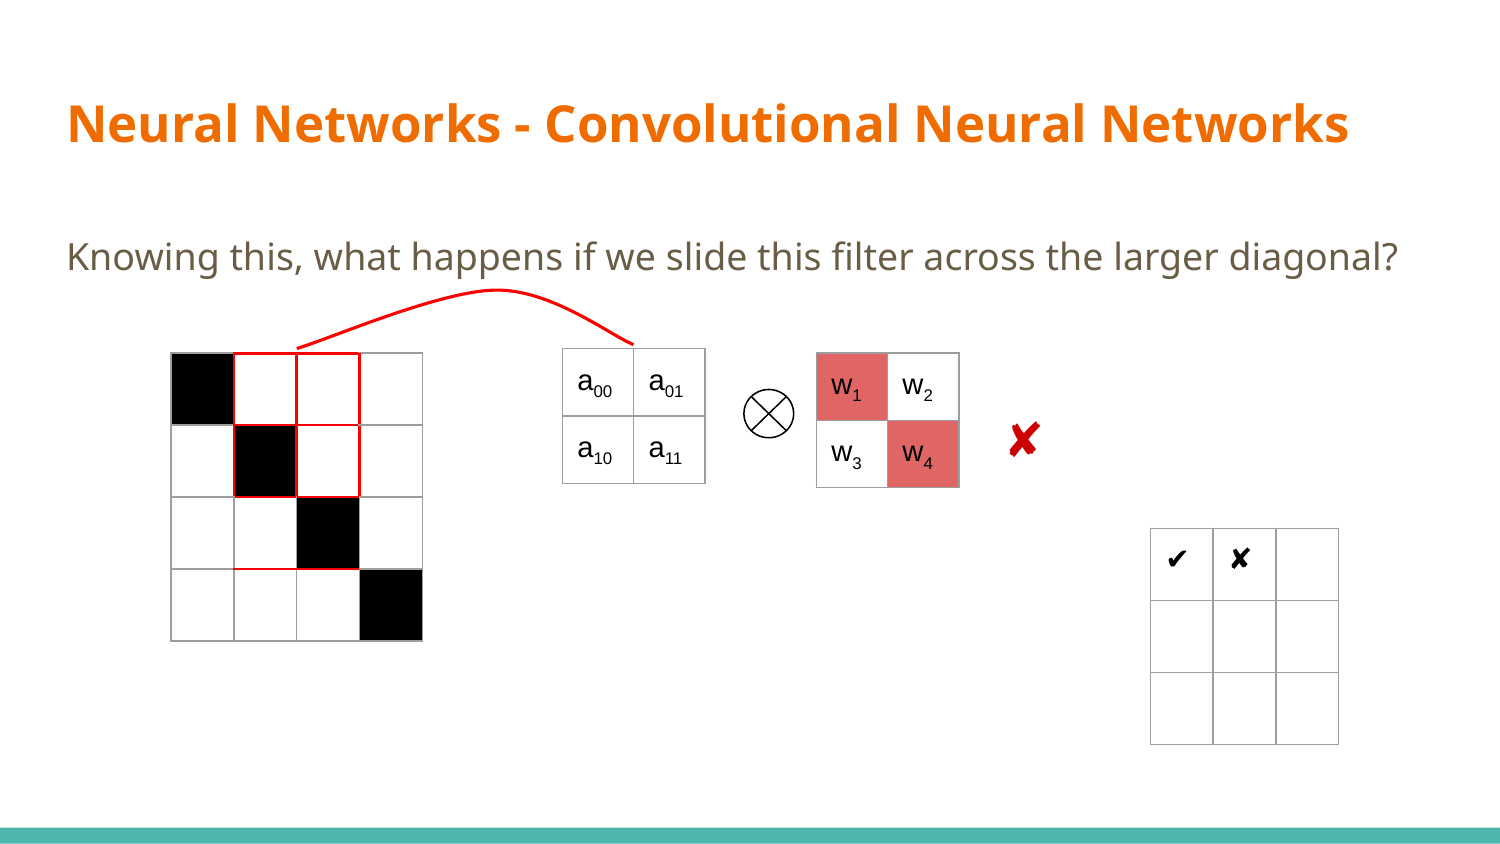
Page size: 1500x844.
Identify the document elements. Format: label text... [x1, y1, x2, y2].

table_header [1277, 529, 1338, 600]
table_cell [235, 498, 296, 568]
table_cell [1151, 601, 1212, 672]
table_cell [172, 426, 233, 496]
table_cell [235, 426, 295, 496]
title Neural Networks - Convolutional Neural Networks [51, 72, 1449, 189]
table_cell [1151, 673, 1212, 744]
table_cell [1277, 601, 1338, 672]
table_cell a10 [563, 417, 633, 483]
table_header [298, 355, 358, 424]
table_cell [297, 498, 359, 568]
table_cell w3 [817, 421, 887, 487]
text_box [296, 290, 634, 349]
table_cell w4 [888, 421, 958, 487]
text_box [755, 389, 782, 393]
table_cell [361, 426, 422, 496]
table_cell [172, 570, 233, 640]
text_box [750, 396, 787, 431]
table_header ✘ [1214, 529, 1275, 600]
text_box ✘ [988, 386, 1058, 458]
table_header w2 [888, 354, 958, 420]
table_cell [1214, 601, 1275, 672]
table_cell [360, 498, 422, 568]
table_cell [360, 570, 422, 640]
list Knowing this, what happens if we slide this filter across the larger diagonal? [51, 207, 1449, 302]
table_header [235, 355, 295, 424]
table_cell [298, 426, 358, 496]
table_cell [235, 570, 296, 640]
table_cell [1277, 673, 1338, 744]
table_cell a11 [634, 417, 704, 483]
table_header a01 [634, 349, 704, 415]
table_header [172, 354, 233, 424]
table_header a00 [563, 349, 633, 415]
table_cell [1214, 673, 1275, 744]
table_header [361, 354, 422, 424]
table_header ✔ [1151, 529, 1212, 600]
table_cell [172, 498, 233, 568]
table_cell [297, 570, 359, 640]
table_header w1 [817, 354, 887, 420]
